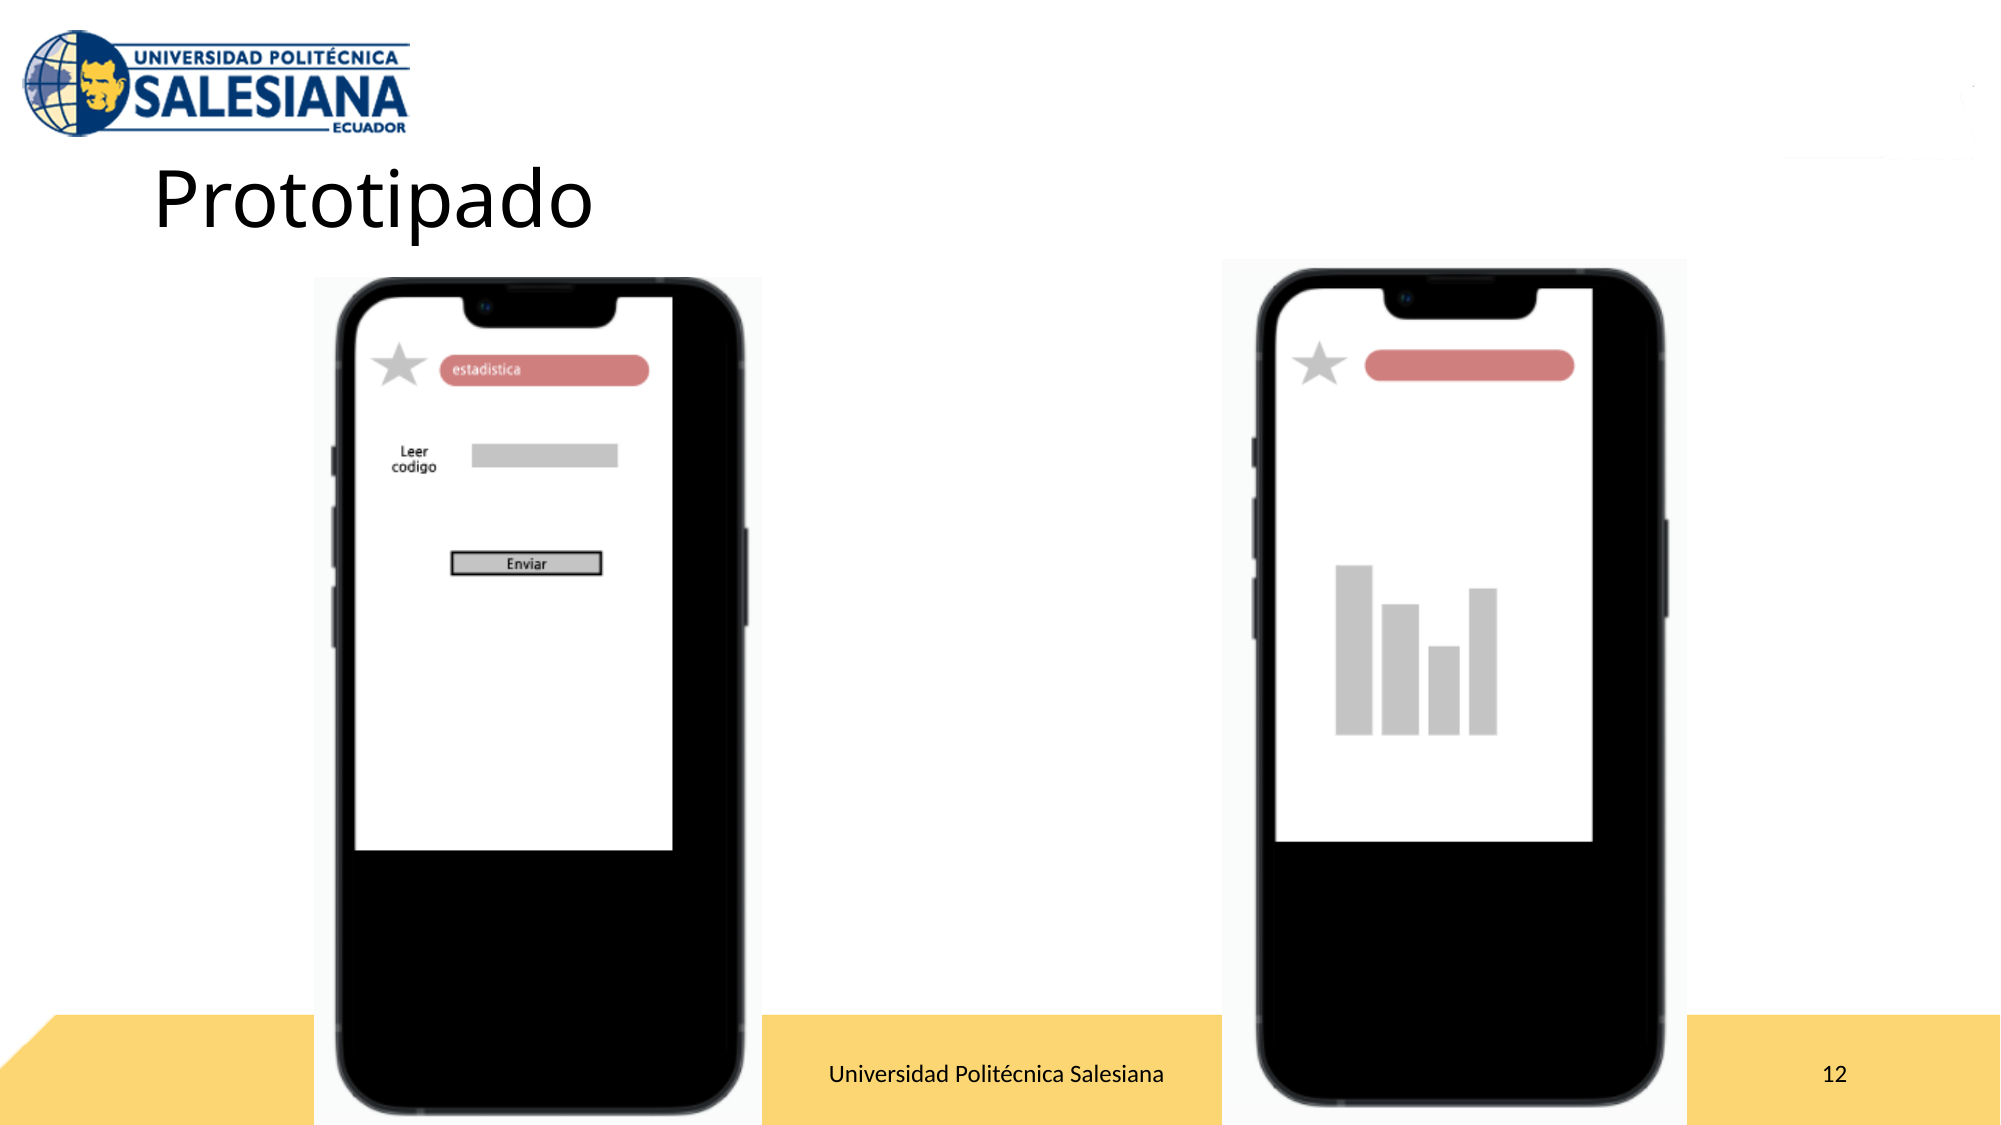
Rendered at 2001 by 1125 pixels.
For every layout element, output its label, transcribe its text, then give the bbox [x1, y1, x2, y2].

slide_number 12 [1687, 1042, 1863, 1103]
picture [0, 0, 2001, 1125]
title Prototipado [137, 127, 1863, 278]
footer Universidad Politécnica Salesiana [762, 1042, 1222, 1103]
